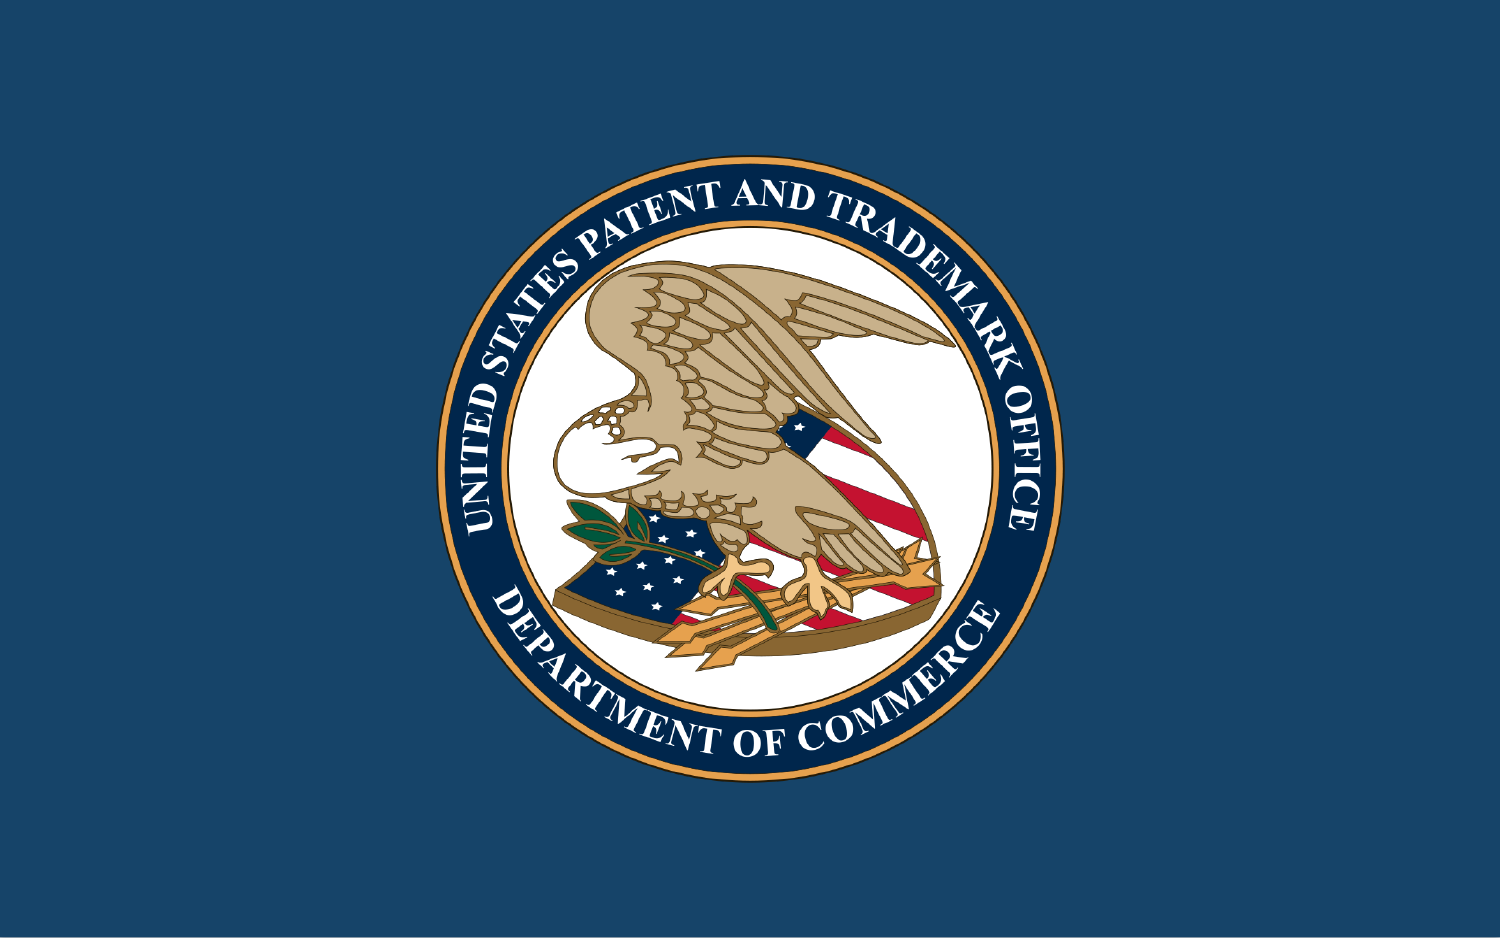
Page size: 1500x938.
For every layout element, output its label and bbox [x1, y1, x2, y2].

picture [431, 150, 1069, 787]
